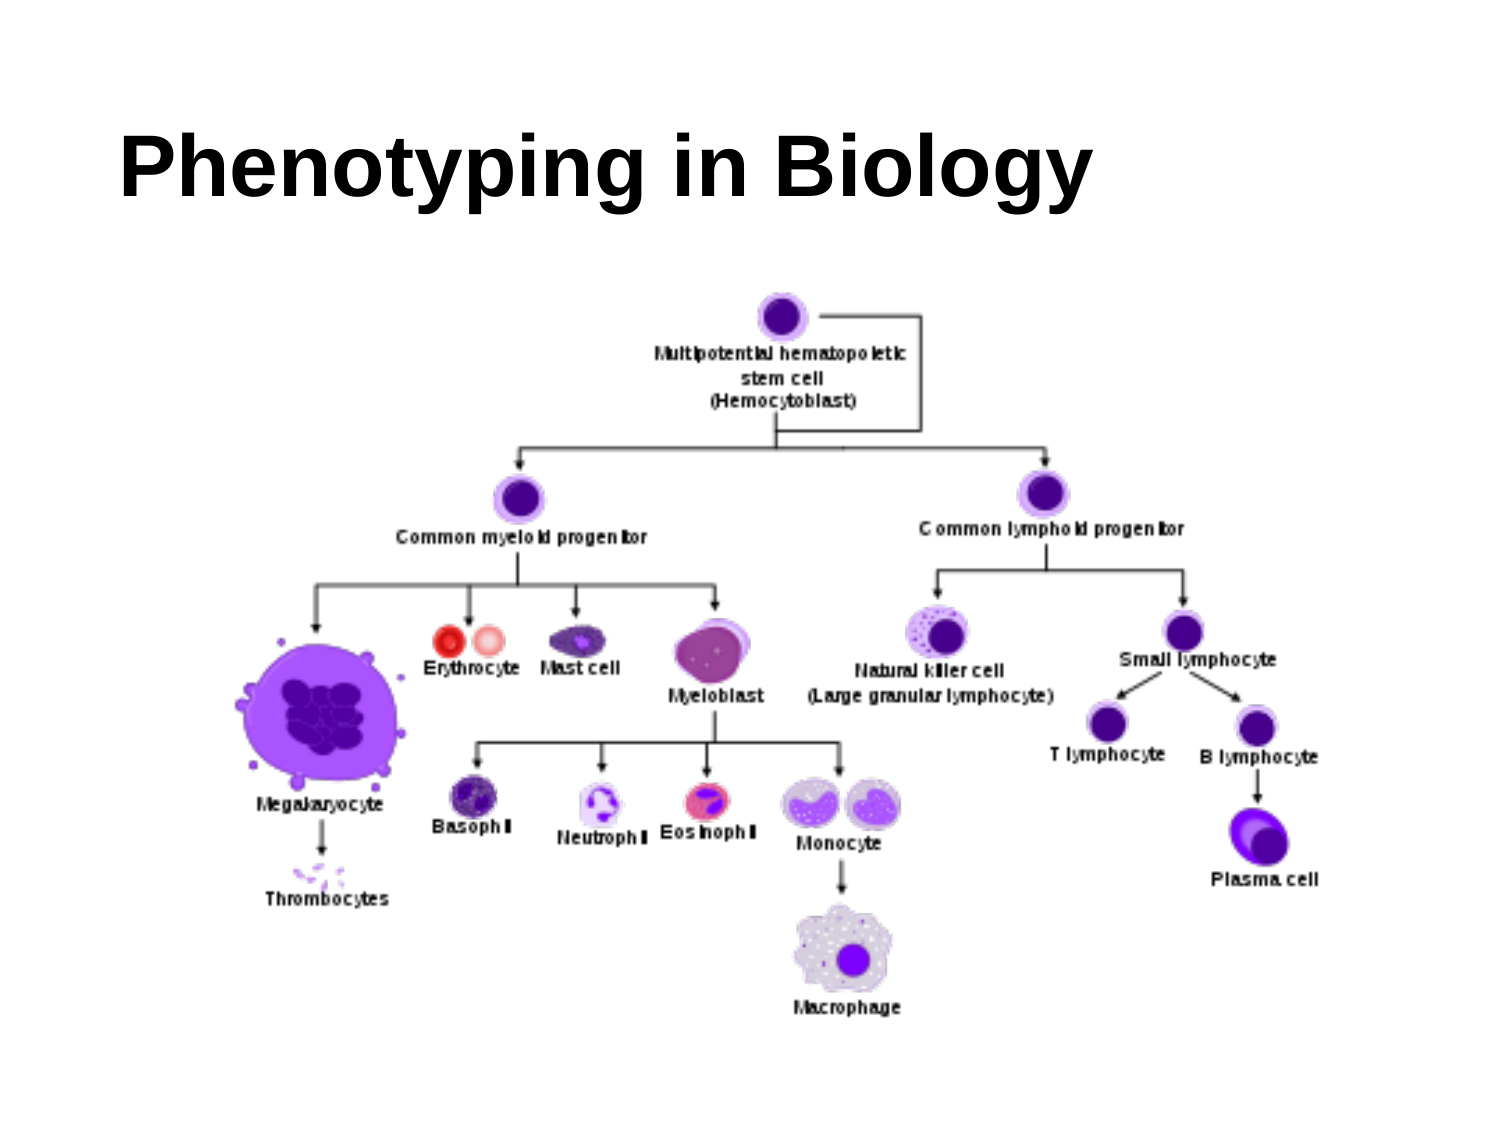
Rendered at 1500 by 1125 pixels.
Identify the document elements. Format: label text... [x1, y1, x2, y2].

picture [225, 283, 1338, 1026]
title Phenotyping in Biology [103, 59, 1397, 278]
